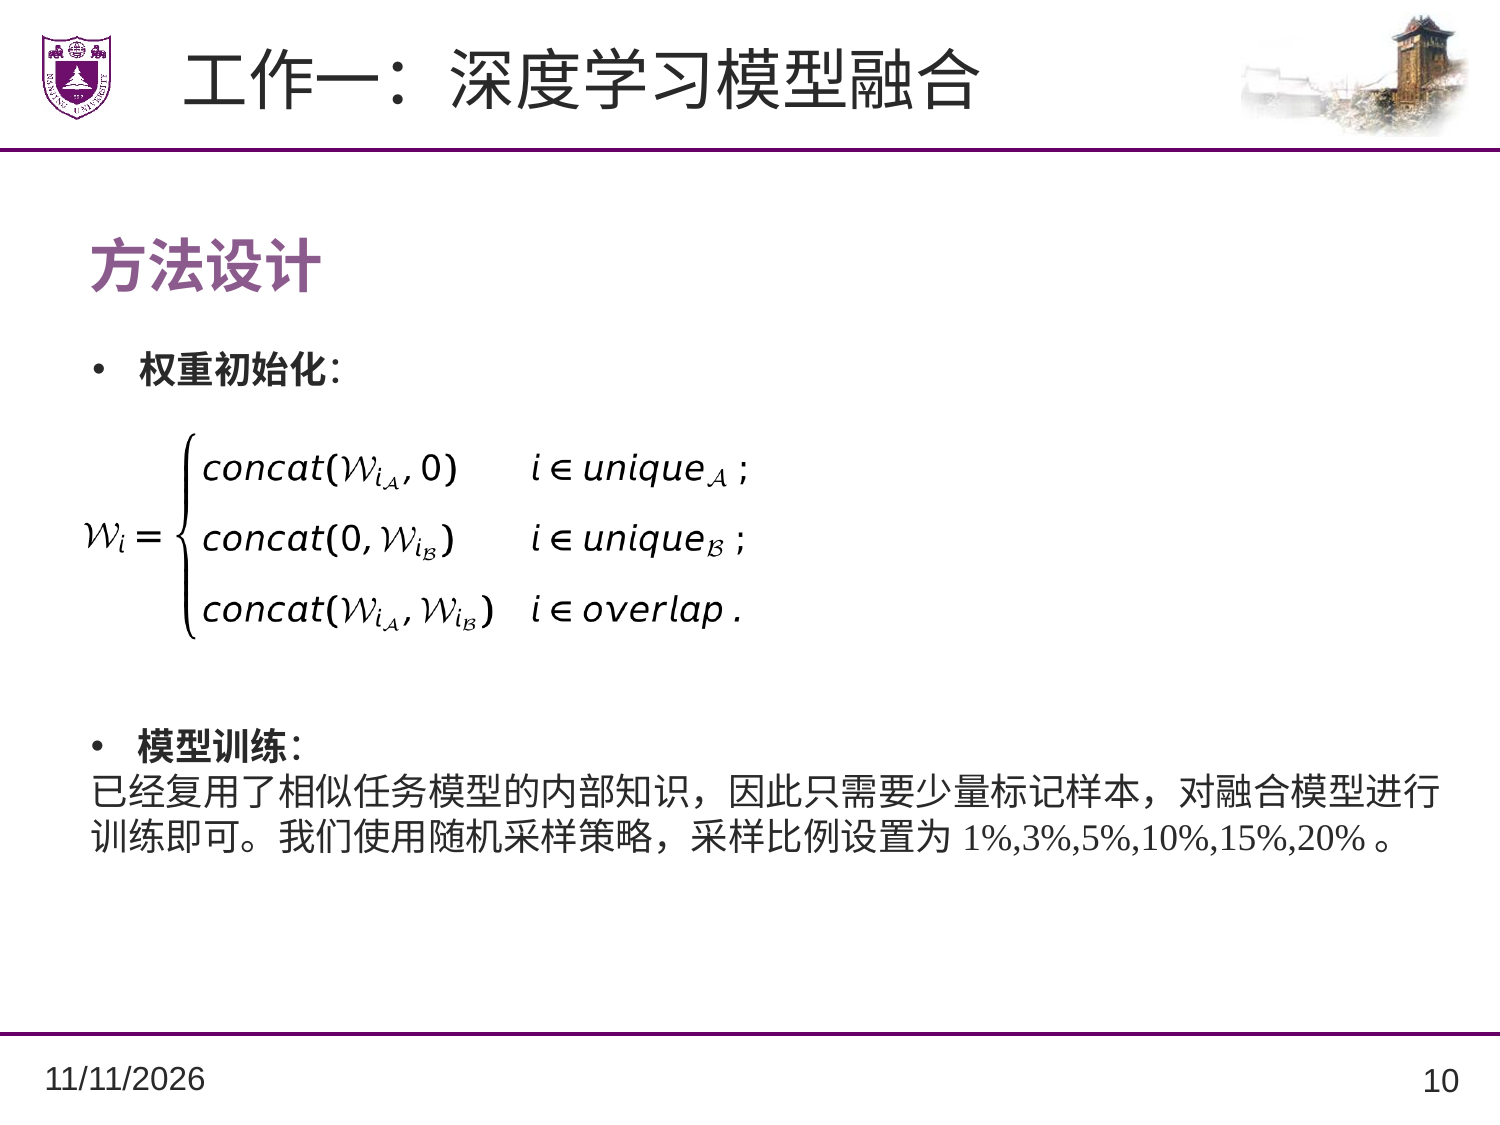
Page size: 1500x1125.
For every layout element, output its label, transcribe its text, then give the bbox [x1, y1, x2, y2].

picture [42, 35, 111, 120]
picture [1222, 0, 1500, 137]
picture [52, 420, 800, 658]
text_box 权重初始化： [77, 339, 380, 399]
text_box 模型训练： 已经复用了相似任务模型的内部知识，因此只需要少量标记样本，对融合模型进行训练即可。我们使用随机采样策略，采样比例设置为1%,3%,5%,10%,15%,20%。 [76, 715, 1459, 866]
text_box 方法设计 [74, 172, 1426, 307]
title 工作一：深度学习模型融合 [135, 30, 1234, 123]
